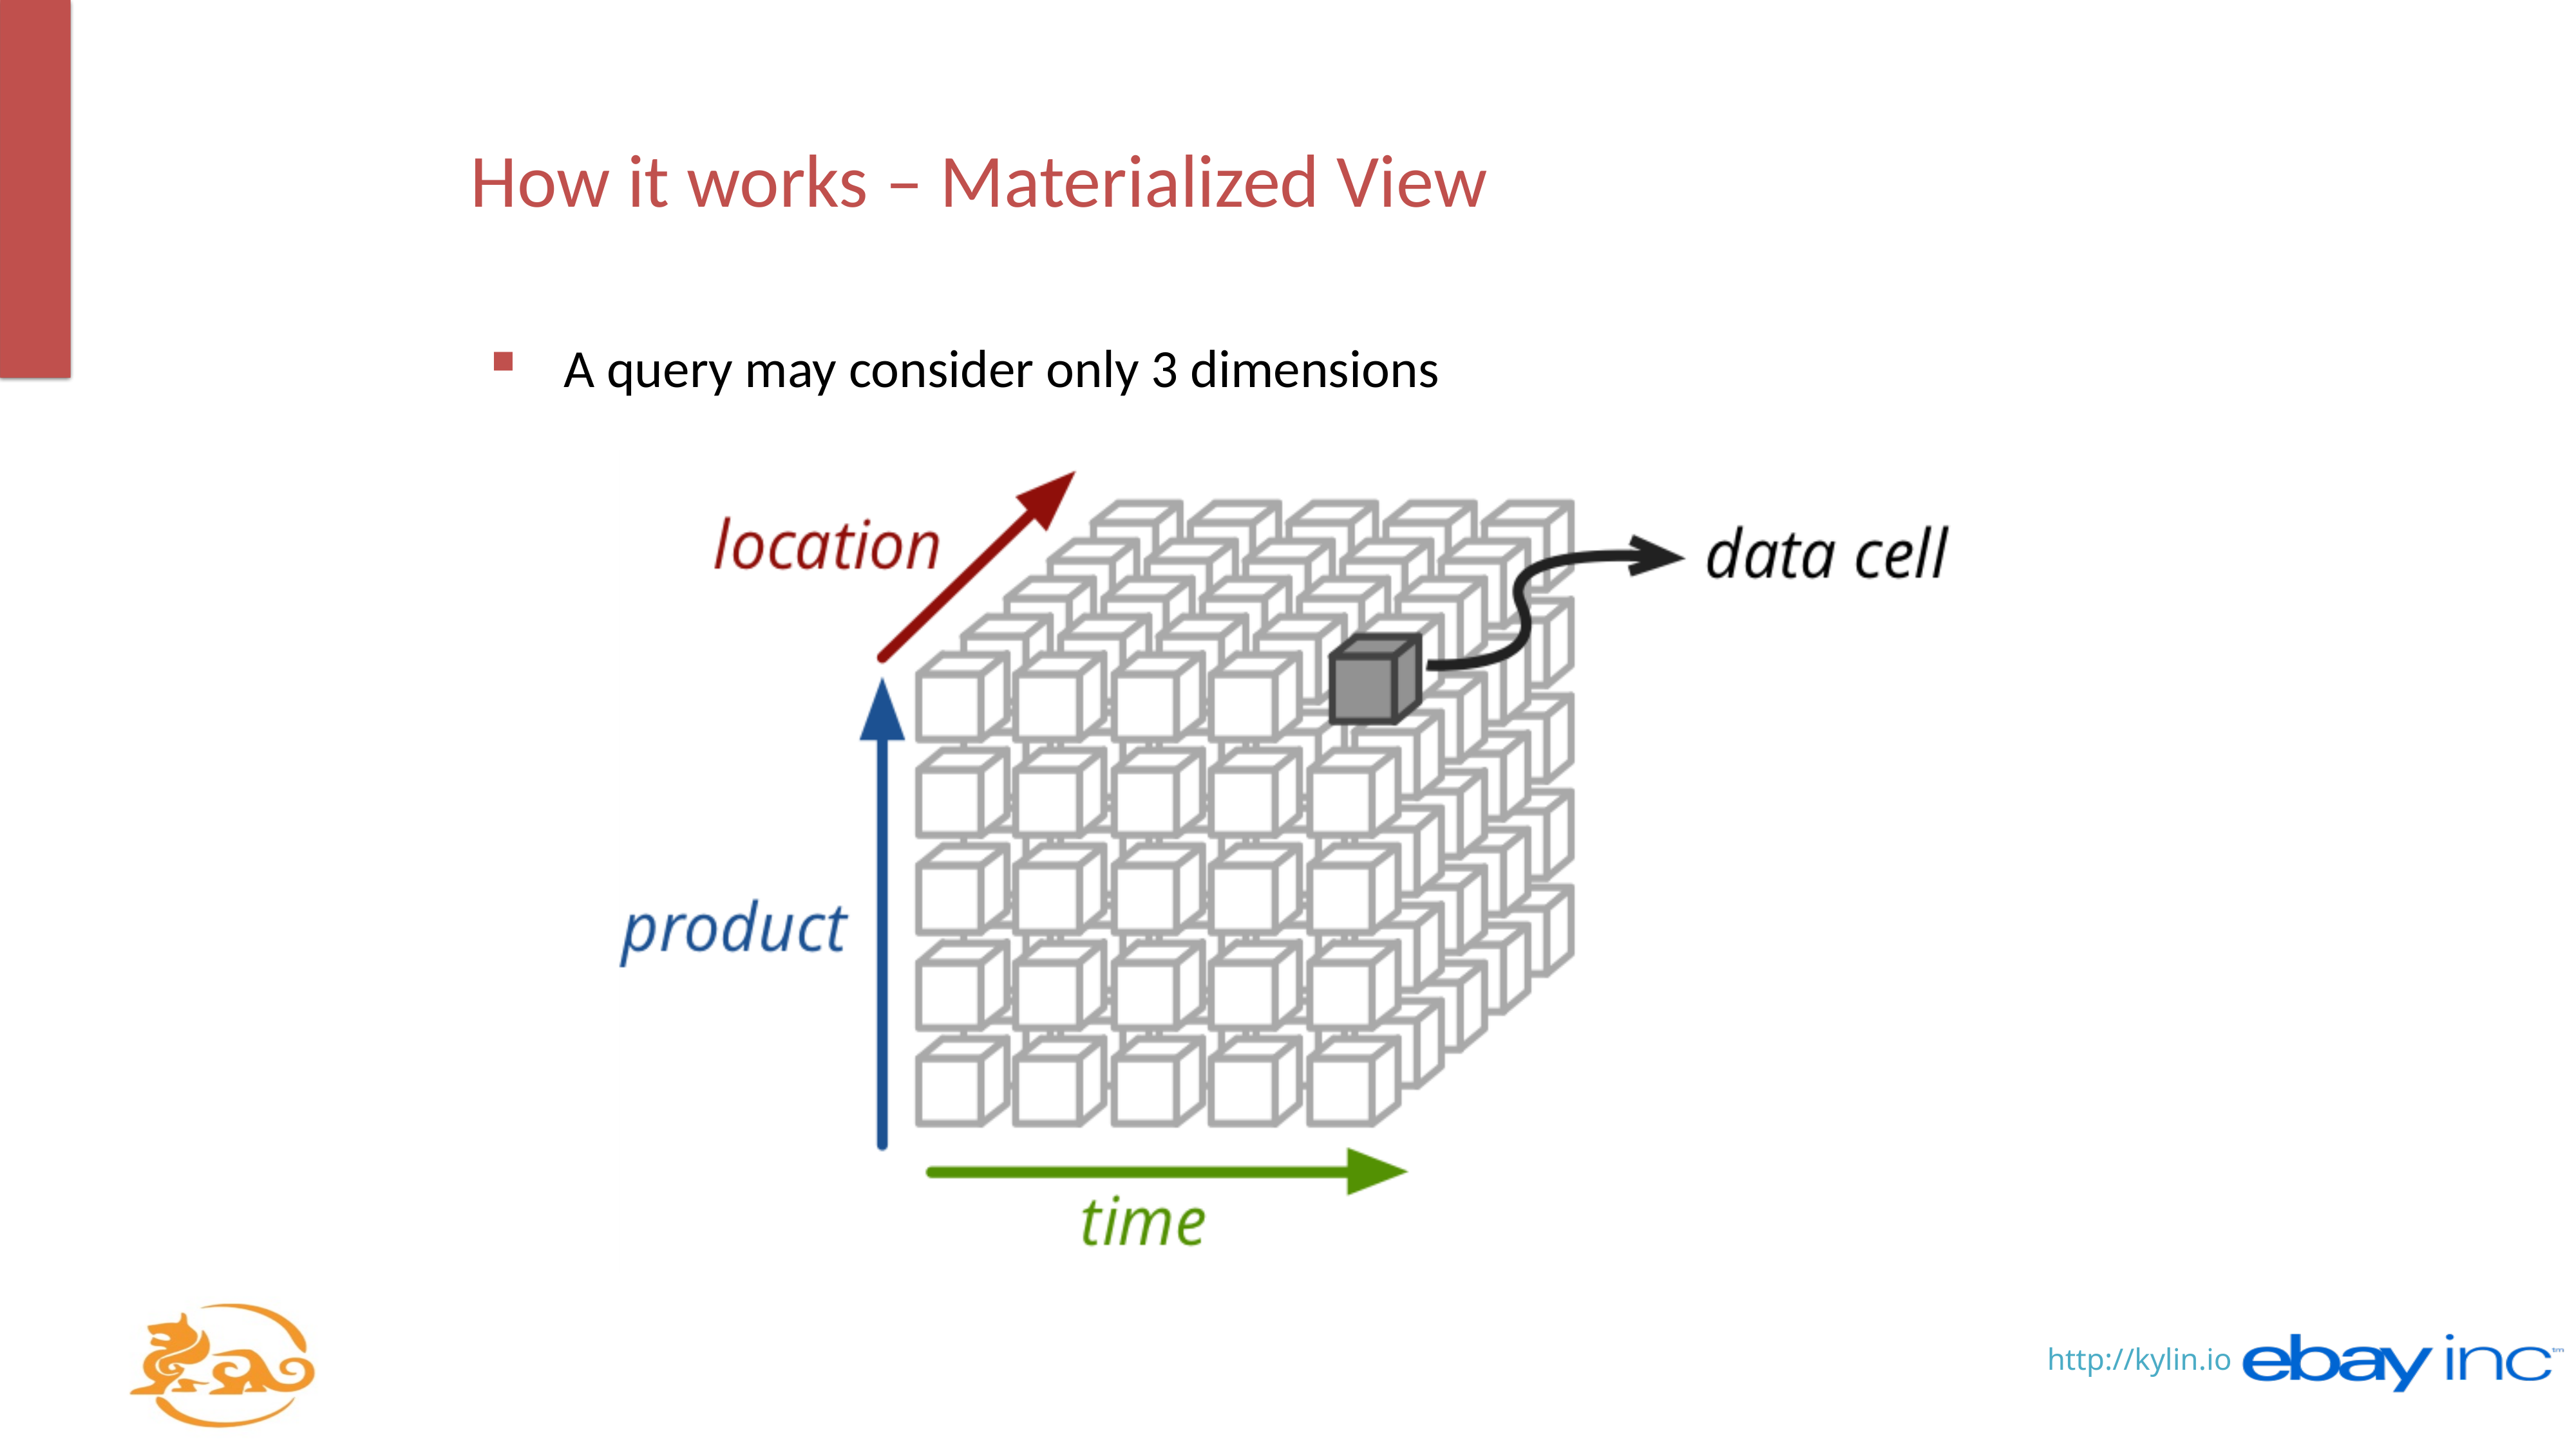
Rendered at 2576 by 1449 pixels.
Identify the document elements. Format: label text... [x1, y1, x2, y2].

picture [111, 1283, 333, 1449]
picture [618, 450, 1951, 1273]
picture [2241, 1332, 2566, 1394]
list How it works – Materialized View [460, 85, 1669, 269]
list A query may consider only 3 dimensions [481, 328, 2155, 1212]
